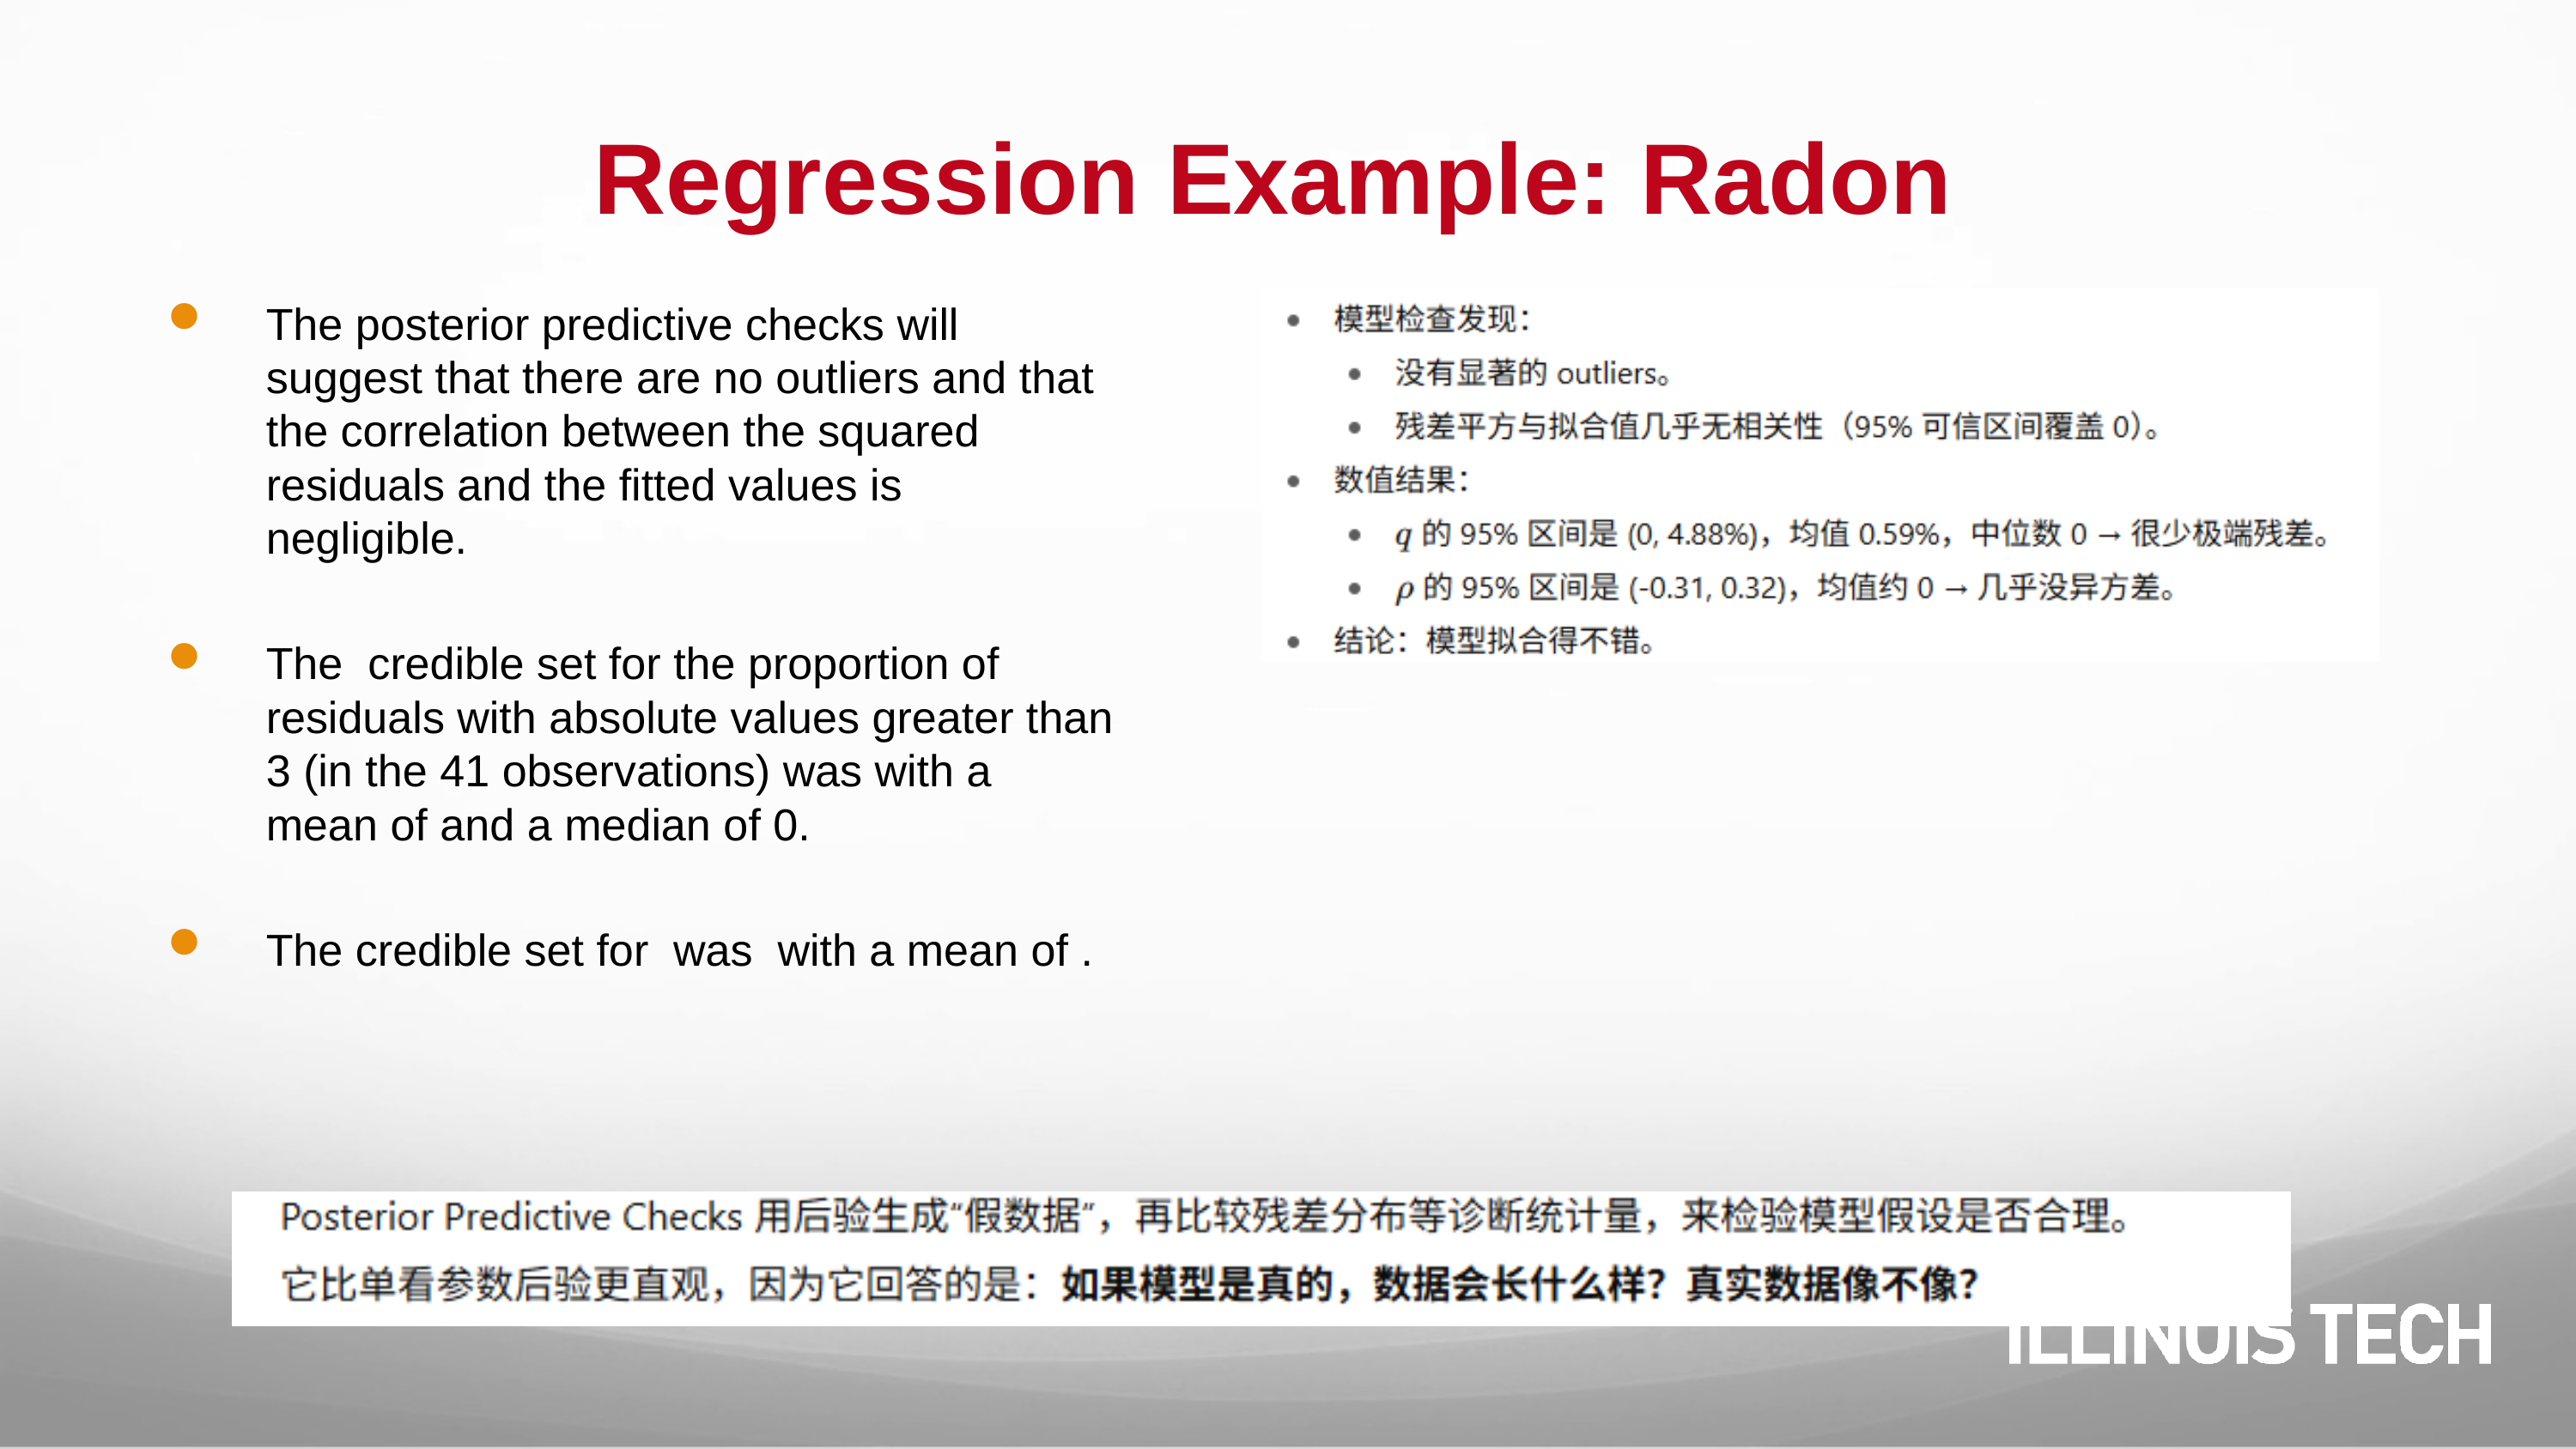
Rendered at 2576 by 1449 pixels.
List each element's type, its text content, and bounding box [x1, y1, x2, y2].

title Regression Example: Radon [155, 22, 2421, 241]
picture [0, 0, 2576, 1449]
